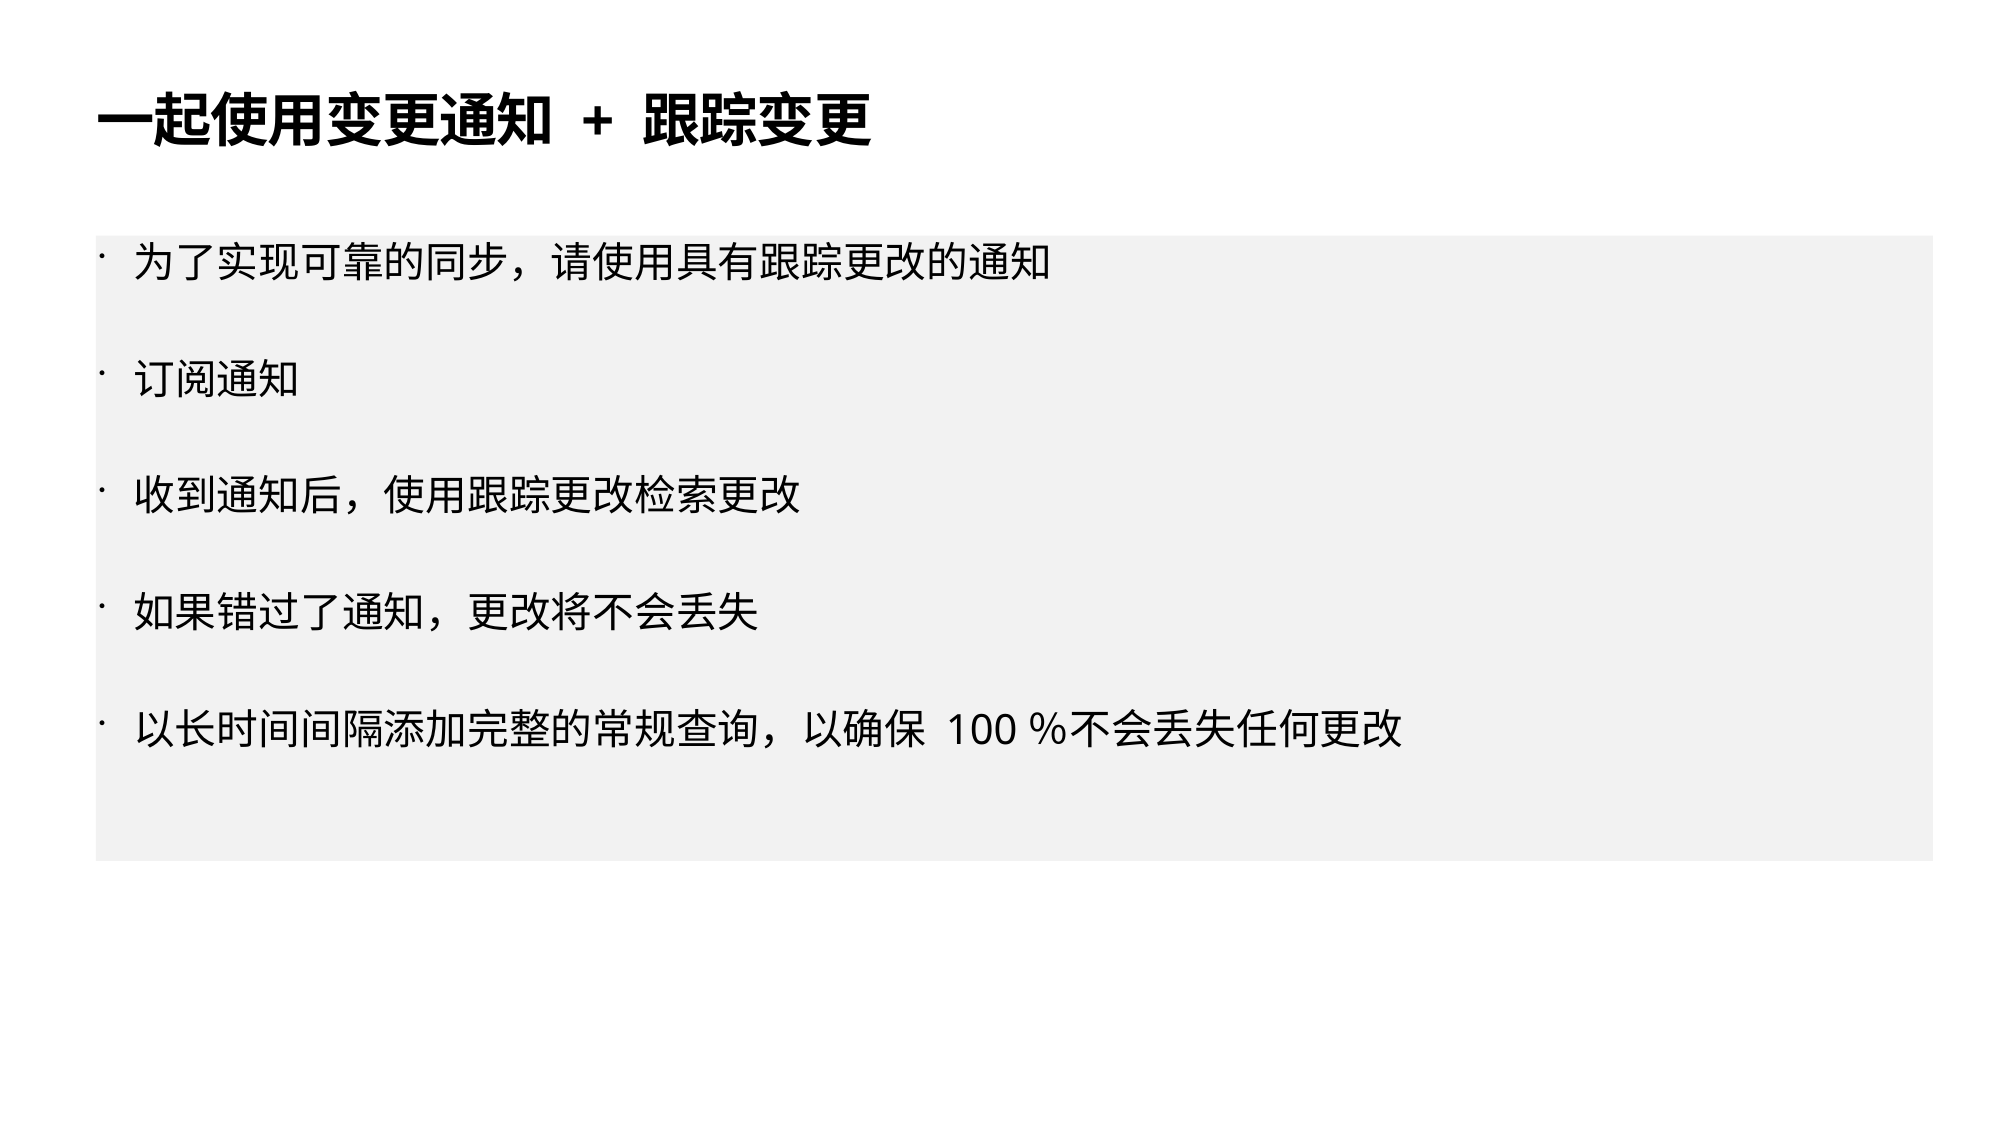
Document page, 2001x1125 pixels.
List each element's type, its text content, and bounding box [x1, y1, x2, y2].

title 一起使用变更通知 + 跟踪变更 [96, 83, 1904, 155]
list 为了实现可靠的同步，请使用具有跟踪更改的通知 订阅通知 收到通知后，使用跟踪更改检索更改 如果错过了通知，更改将不会丢失 以长时间间隔添加完整的常规查询，以确保 100％不会丢失任何更改 [95, 235, 1933, 861]
